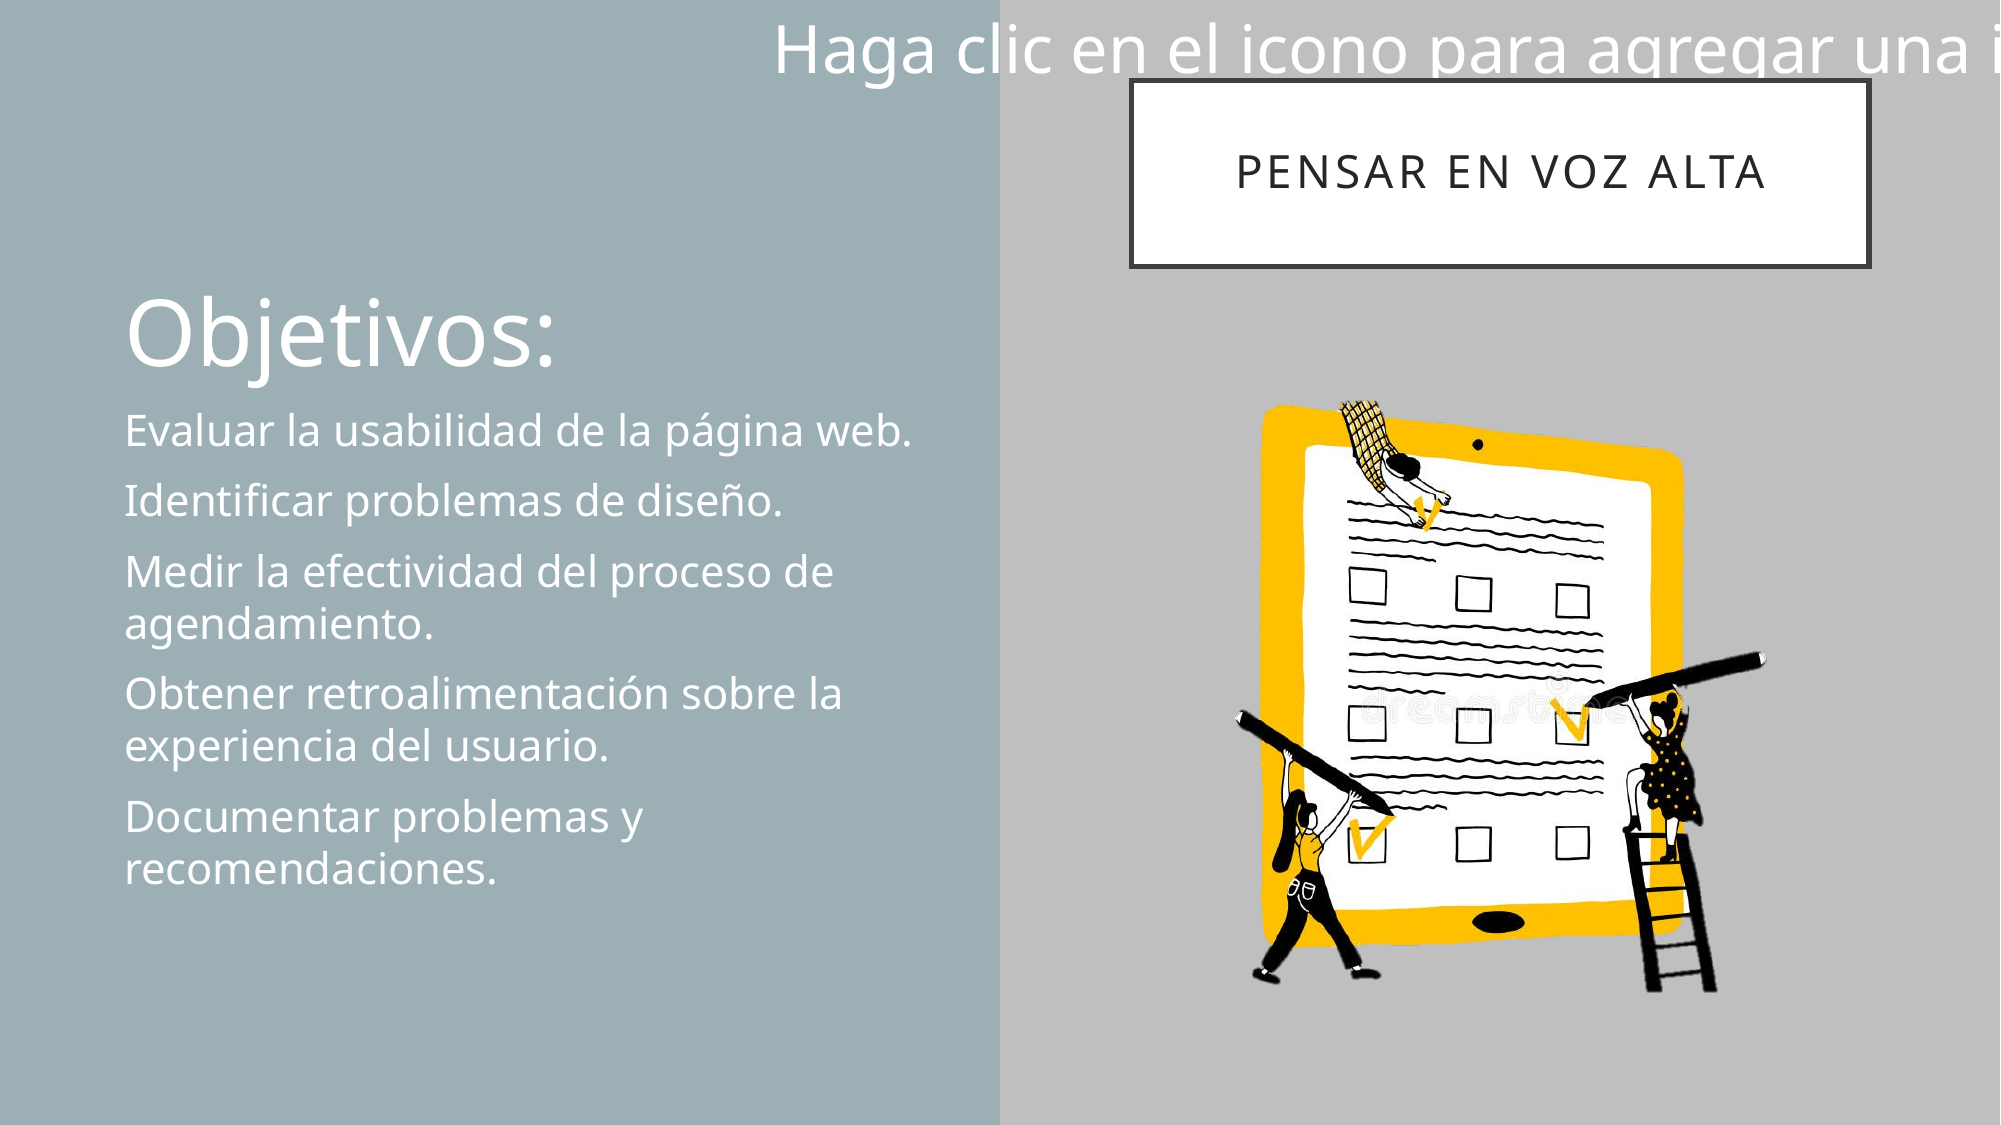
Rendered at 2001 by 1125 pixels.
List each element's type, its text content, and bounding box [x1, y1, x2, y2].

list Objetivos: Evaluar la usabilidad de la página web. Identificar problemas de diseño. Medir la efectividad del proceso de agendamiento. Obtener retroalimentación sobre la experiencia del usuario. Documentar problemas y recomendaciones. [52, 266, 935, 913]
picture [999, 0, 2000, 1125]
